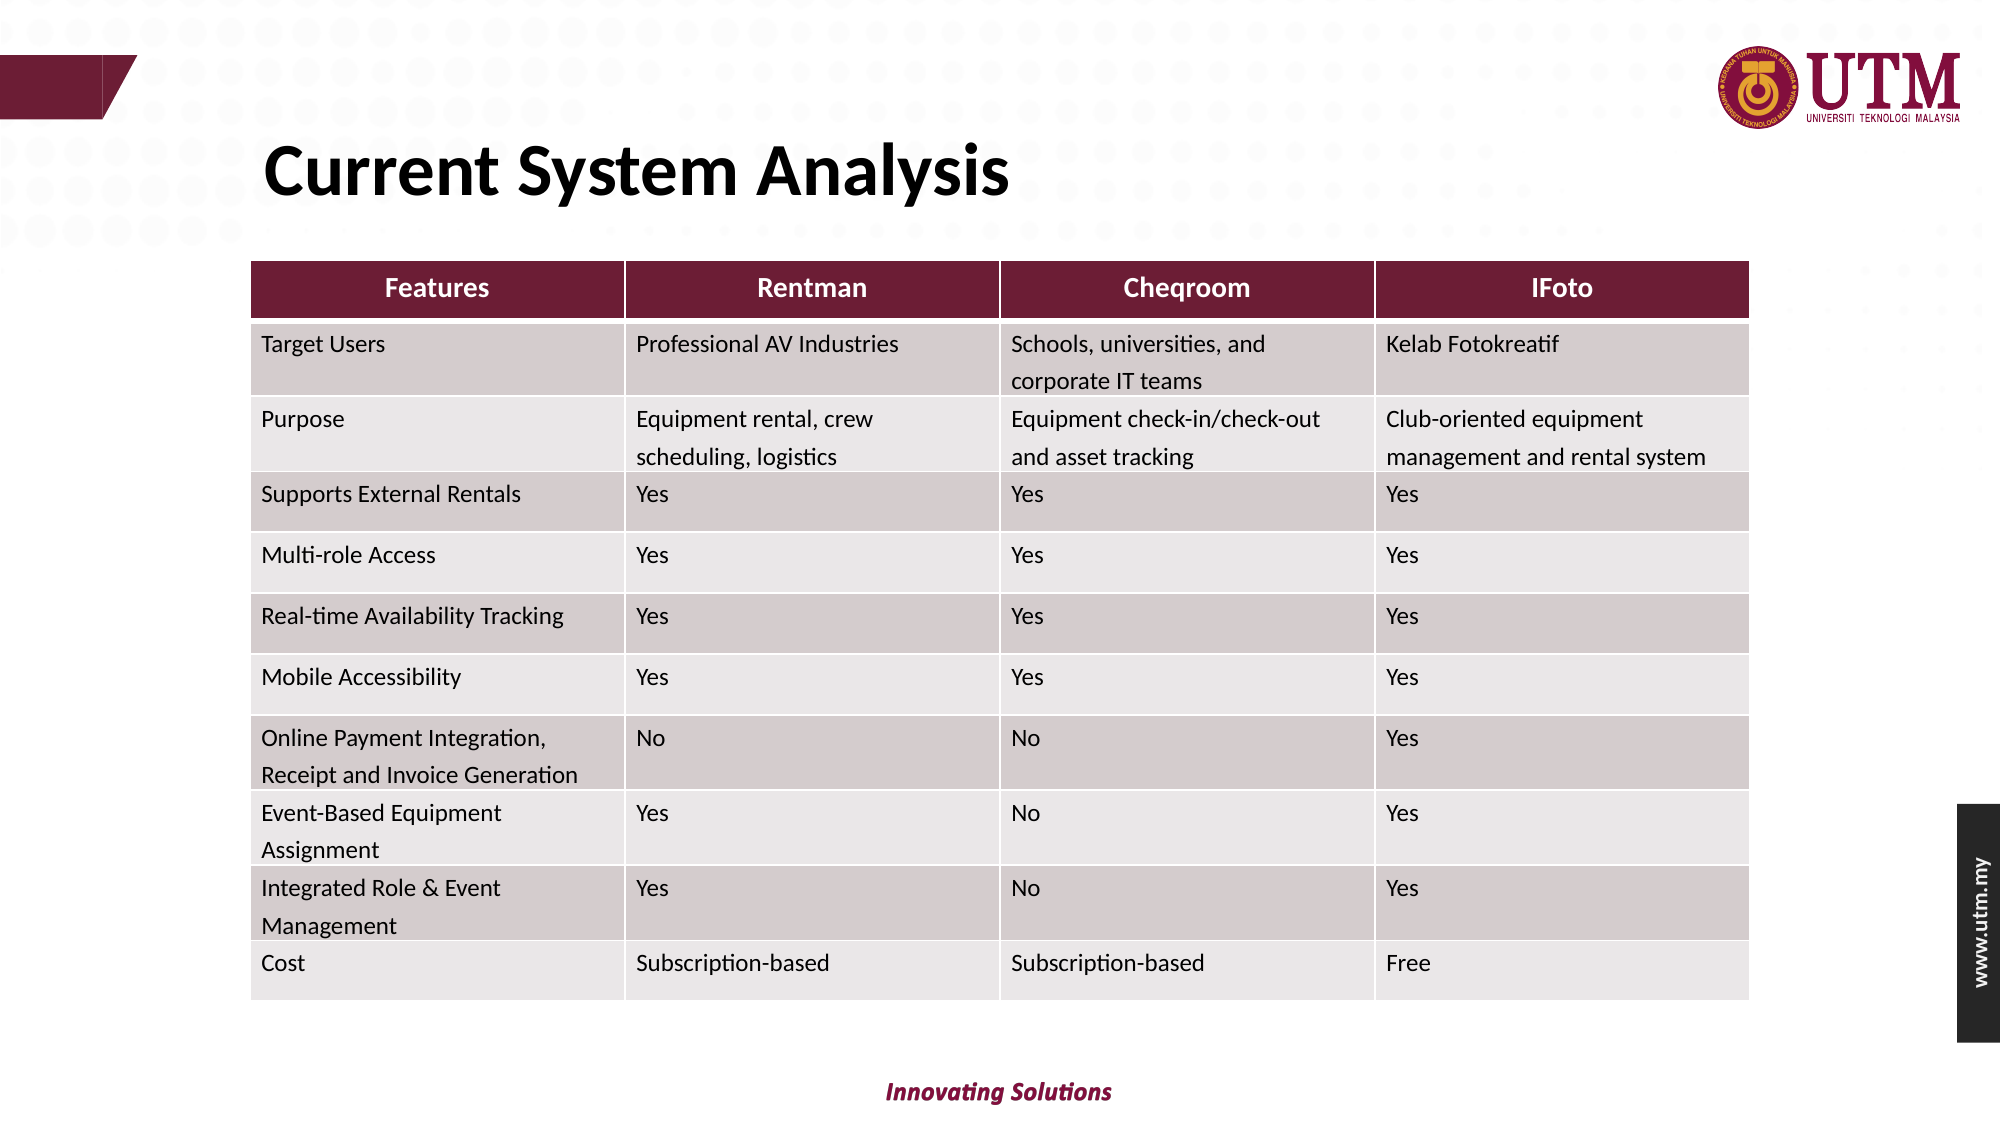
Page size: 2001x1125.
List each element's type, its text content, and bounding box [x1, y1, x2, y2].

table_cell Yes [1376, 655, 1749, 714]
table_cell Kelab Fotokreatif [1376, 324, 1749, 395]
table_cell Yes [1001, 655, 1374, 714]
title Current System Analysis [249, 122, 1750, 241]
table_header IFoto [1376, 261, 1749, 318]
table_cell Multi-role Access [251, 533, 624, 592]
table_cell No [1001, 791, 1374, 864]
table_cell Club-oriented equipment management and rental system [1376, 397, 1749, 471]
table_cell Subscription-based [626, 941, 999, 1000]
table_cell Yes [626, 791, 999, 864]
table_cell Yes [626, 655, 999, 714]
table_cell Subscription-based [1001, 941, 1374, 1000]
table_cell Schools, universities, and corporate IT teams [1001, 324, 1374, 395]
table_header Features [251, 261, 624, 318]
picture [838, 1081, 1159, 1106]
table_cell Yes [1376, 472, 1749, 531]
table_cell Yes [1001, 533, 1374, 592]
table_cell Online Payment Integration, Receipt and Invoice Generation [251, 716, 624, 789]
table_header Rentman [626, 261, 999, 318]
table_cell Supports External Rentals [251, 472, 624, 531]
table_cell Purpose [251, 397, 624, 471]
table_cell Equipment check-in/check-out and asset tracking [1001, 397, 1374, 471]
table_header Cheqroom [1001, 261, 1374, 318]
table_cell Yes [1376, 866, 1749, 940]
table_cell Real-time Availability Tracking [251, 594, 624, 653]
table_cell Yes [1376, 791, 1749, 864]
table_cell Yes [1376, 533, 1749, 592]
table_cell Yes [626, 866, 999, 940]
table_cell No [1001, 866, 1374, 940]
table_cell Yes [1376, 716, 1749, 789]
table_cell Yes [1376, 594, 1749, 653]
table_cell Yes [626, 533, 999, 592]
table_cell Target Users [251, 324, 624, 395]
table_cell Yes [626, 472, 999, 531]
table_cell Professional AV Industries [626, 324, 999, 395]
table_cell Equipment rental, crew scheduling, logistics [626, 397, 999, 471]
table_cell Yes [626, 594, 999, 653]
table_cell Integrated Role & Event Management [251, 866, 624, 940]
table_cell Cost [251, 941, 624, 1000]
table_cell Mobile Accessibility [251, 655, 624, 714]
table_cell Event-Based Equipment Assignment [251, 791, 624, 864]
table_cell No [626, 716, 999, 789]
picture [1, 0, 1982, 511]
table_cell Yes [1001, 594, 1374, 653]
table_cell No [1001, 716, 1374, 789]
table_cell Free [1376, 941, 1749, 1000]
table_cell Yes [1001, 472, 1374, 531]
